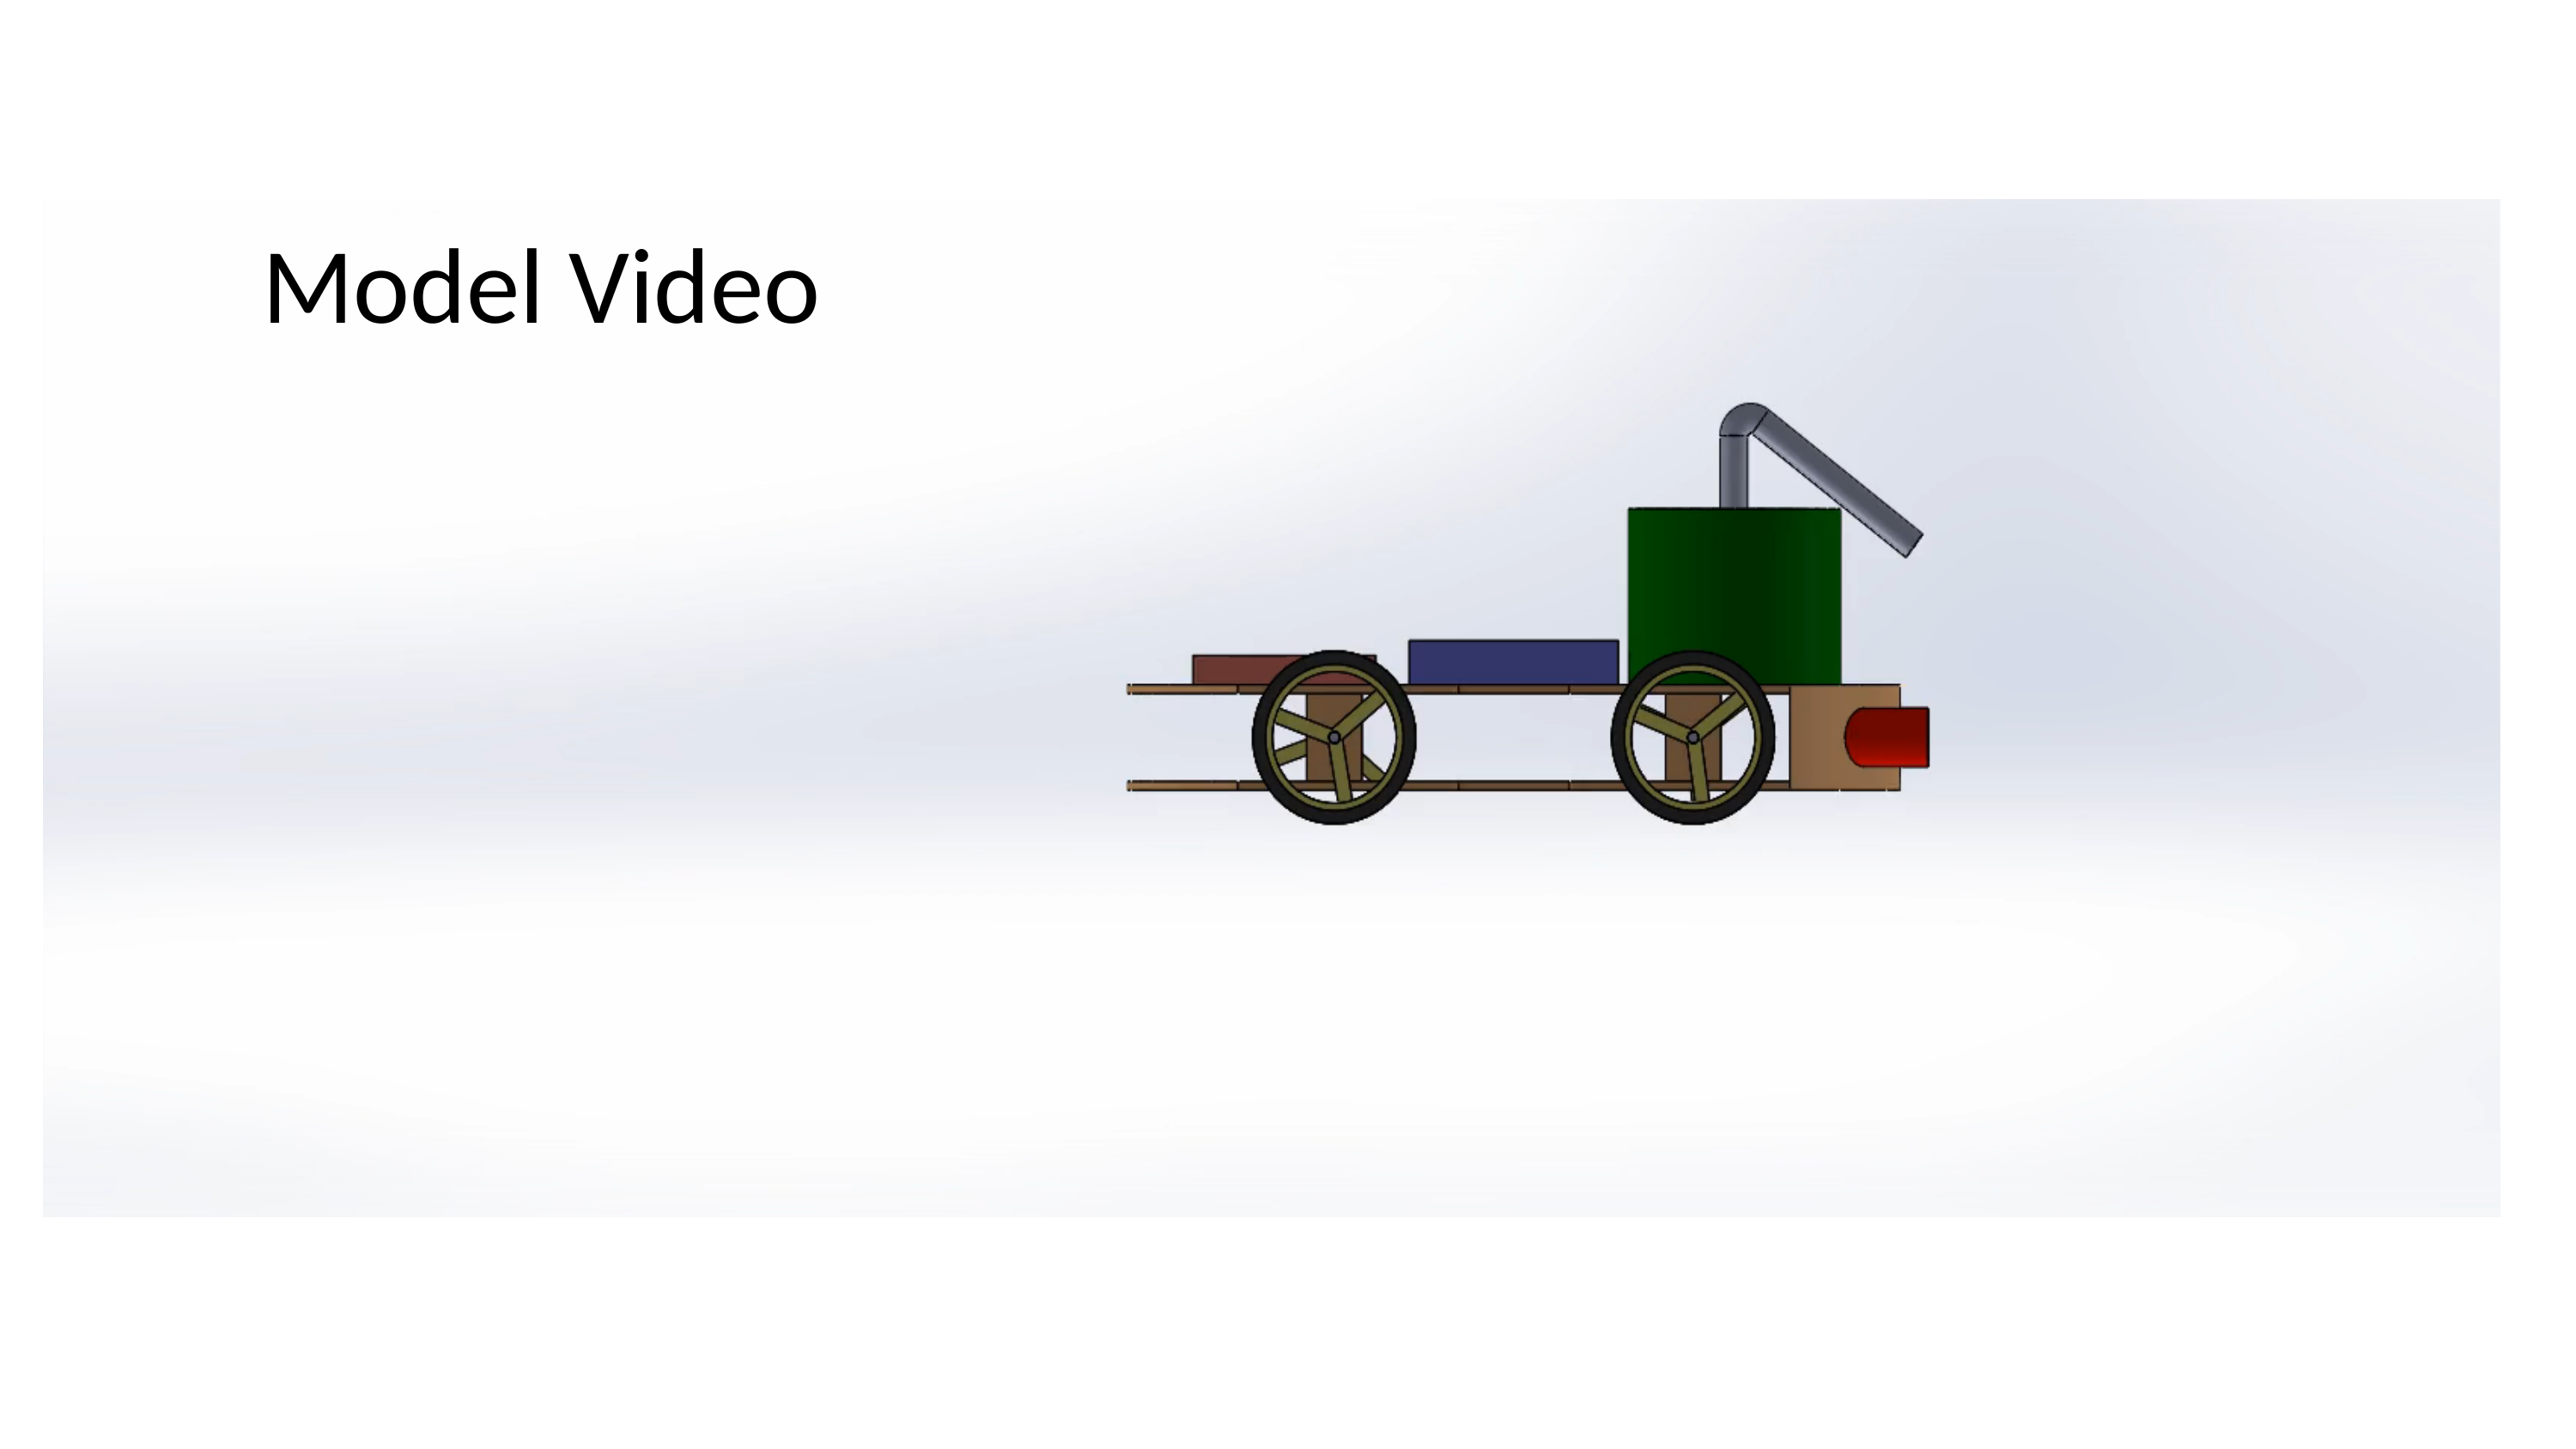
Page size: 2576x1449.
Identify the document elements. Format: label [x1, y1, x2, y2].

text_box [42, 198, 2501, 1218]
